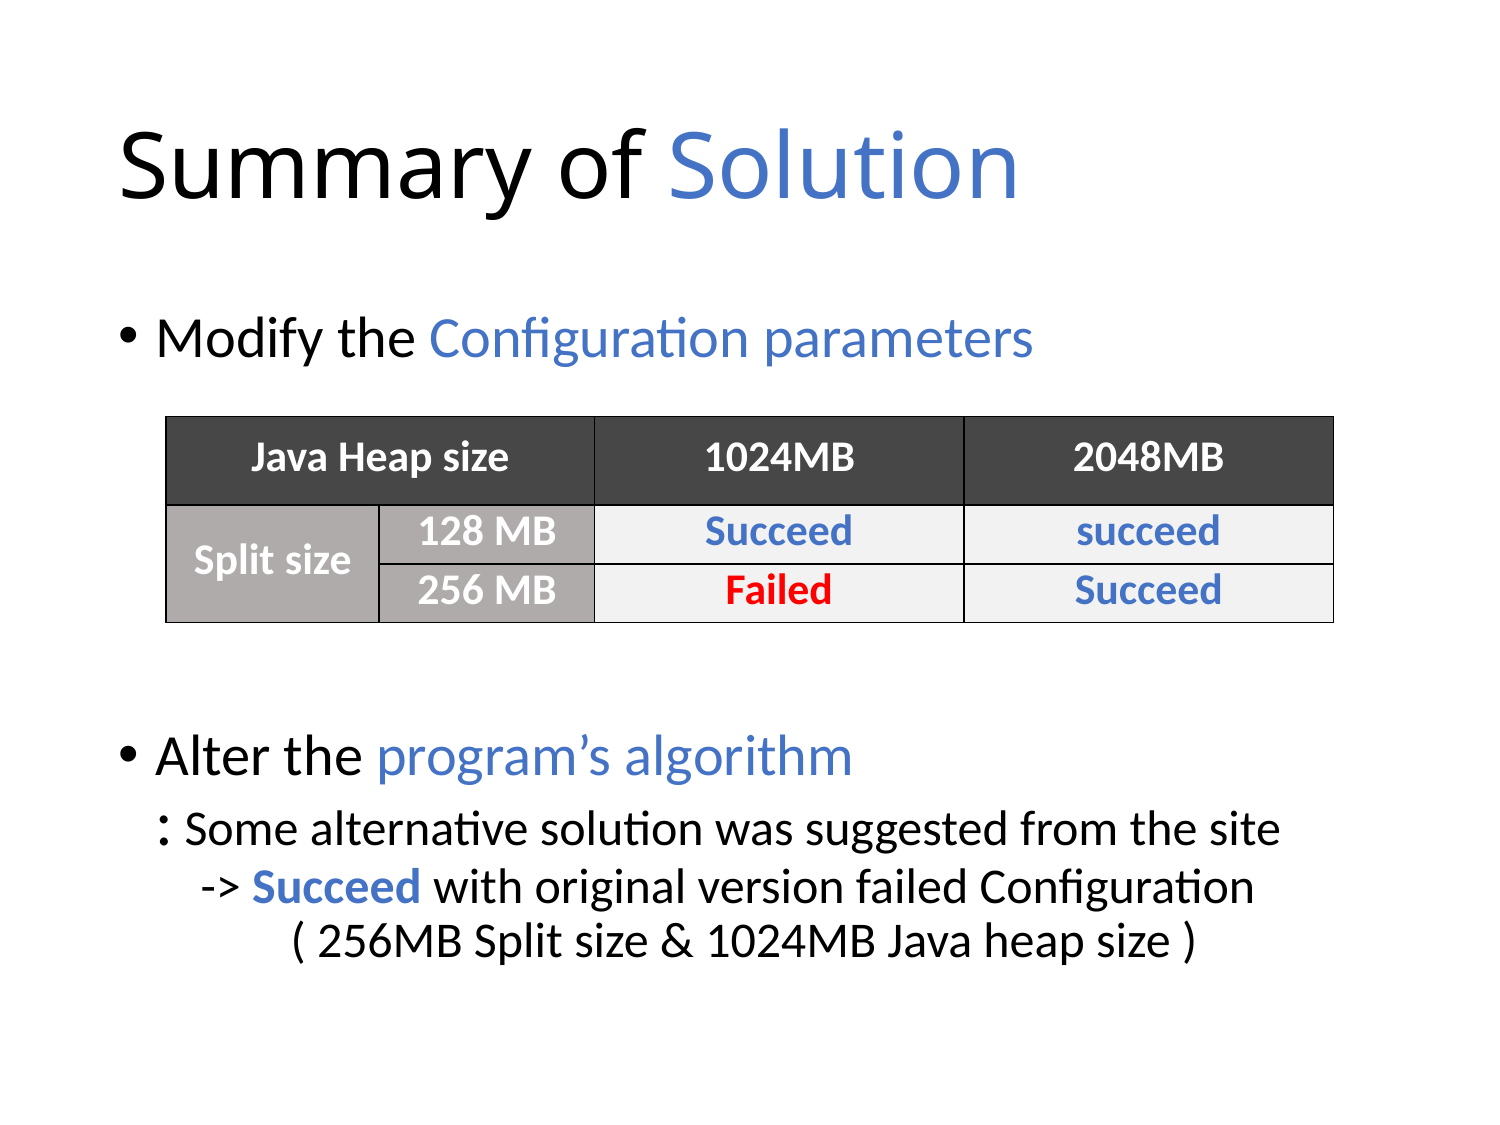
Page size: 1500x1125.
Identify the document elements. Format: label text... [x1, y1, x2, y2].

list Modify the Configuration parameters Alter the program’s algorithm : Some alternative solution was suggested from the site -> Succeed with original version failed Configuration ( 256MB Split size & 1024MB Java heap size ) [103, 299, 1397, 1014]
table_cell 128 MB [380, 506, 594, 563]
table_cell Split size [167, 506, 378, 622]
table_cell 256 MB [380, 565, 594, 622]
title Summary of Solution [103, 59, 1397, 278]
table_header 1024MB [595, 417, 963, 504]
table_cell succeed [965, 506, 1333, 563]
table_header 2048MB [965, 417, 1333, 504]
table_cell Succeed [965, 565, 1333, 622]
table_header Java Heap size [167, 417, 594, 504]
table_cell Succeed [595, 506, 963, 563]
table_cell Failed [595, 565, 963, 622]
